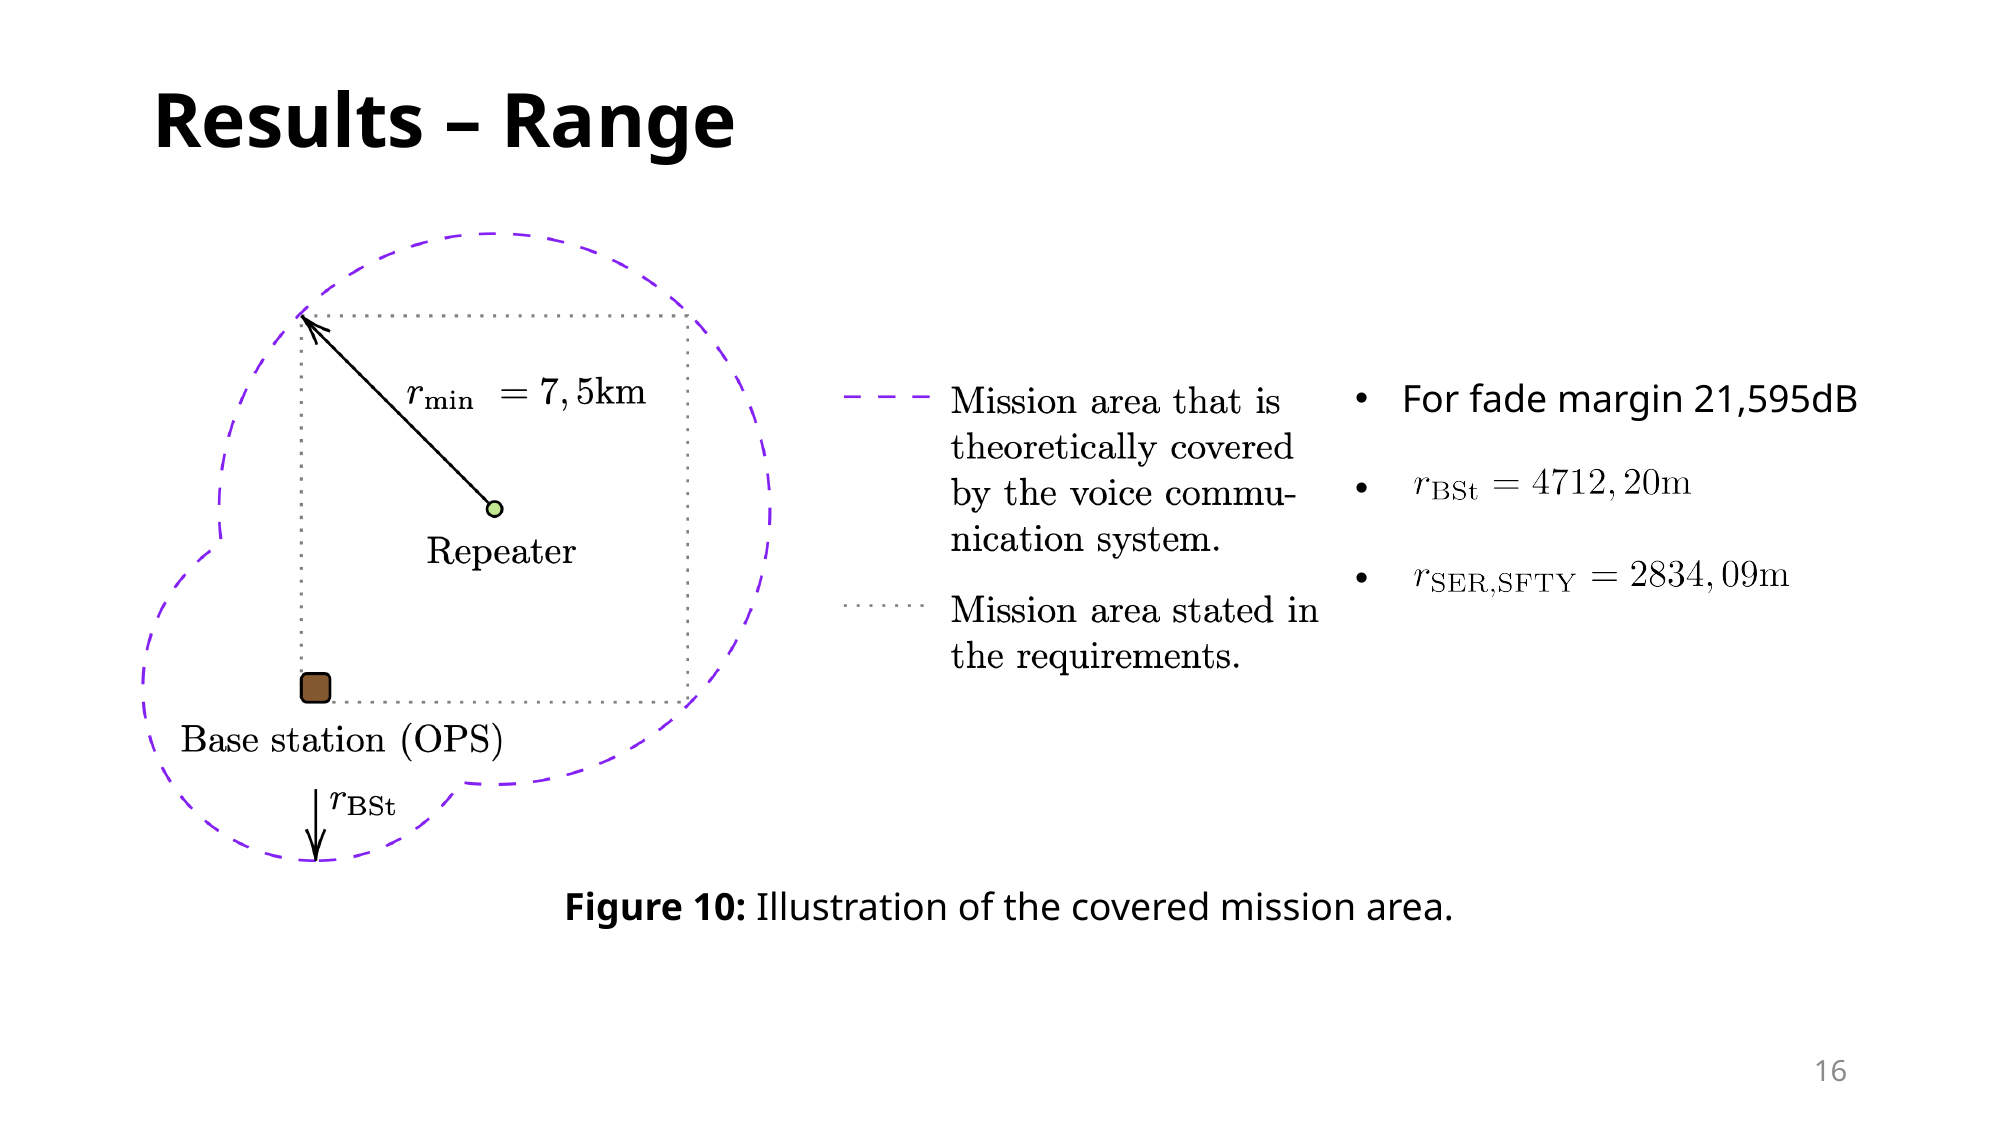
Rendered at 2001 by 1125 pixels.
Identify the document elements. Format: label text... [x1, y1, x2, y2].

slide_number 16 [1412, 1042, 1863, 1103]
title Results – Range [137, 59, 1863, 187]
text_box Figure 10: Illustration of the covered mission area. [549, 875, 1470, 936]
picture [137, 212, 1326, 876]
text_box For fade margin 21,595dB [1340, 367, 1874, 607]
picture [1414, 560, 1789, 597]
picture [1414, 468, 1691, 501]
